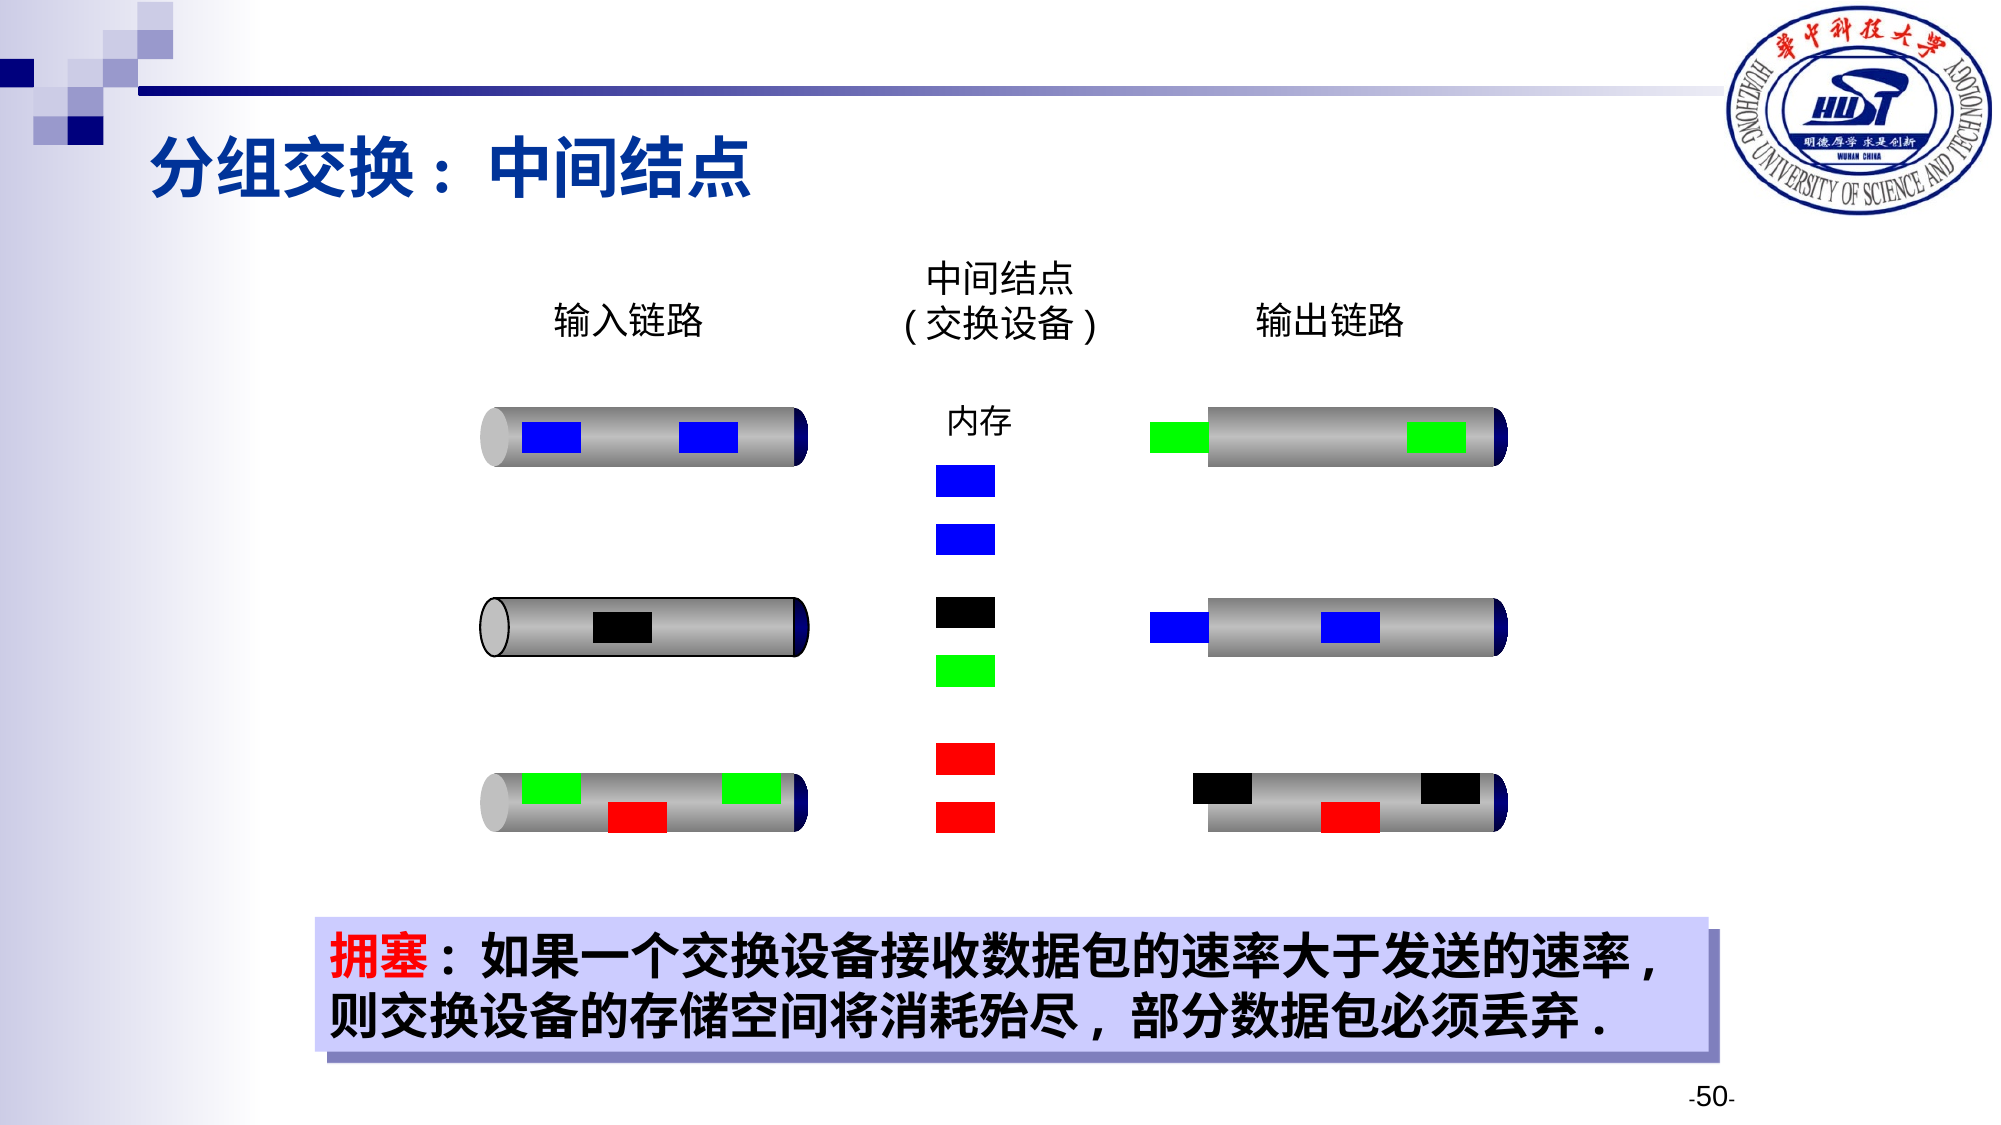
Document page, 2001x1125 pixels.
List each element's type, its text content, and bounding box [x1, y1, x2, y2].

text_box -50- [1400, 1070, 1750, 1125]
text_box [479, 255, 1509, 906]
text_box 拥塞: 如果一个交换设备接收数据包的速率大于发送的速率, 则交换设备的存储空间将消耗殆尽, 部分数据包必须丢弃. [314, 916, 1709, 1052]
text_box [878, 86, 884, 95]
picture [1724, 1, 1993, 219]
title 分组交换: 中间结点 [133, 112, 1504, 219]
